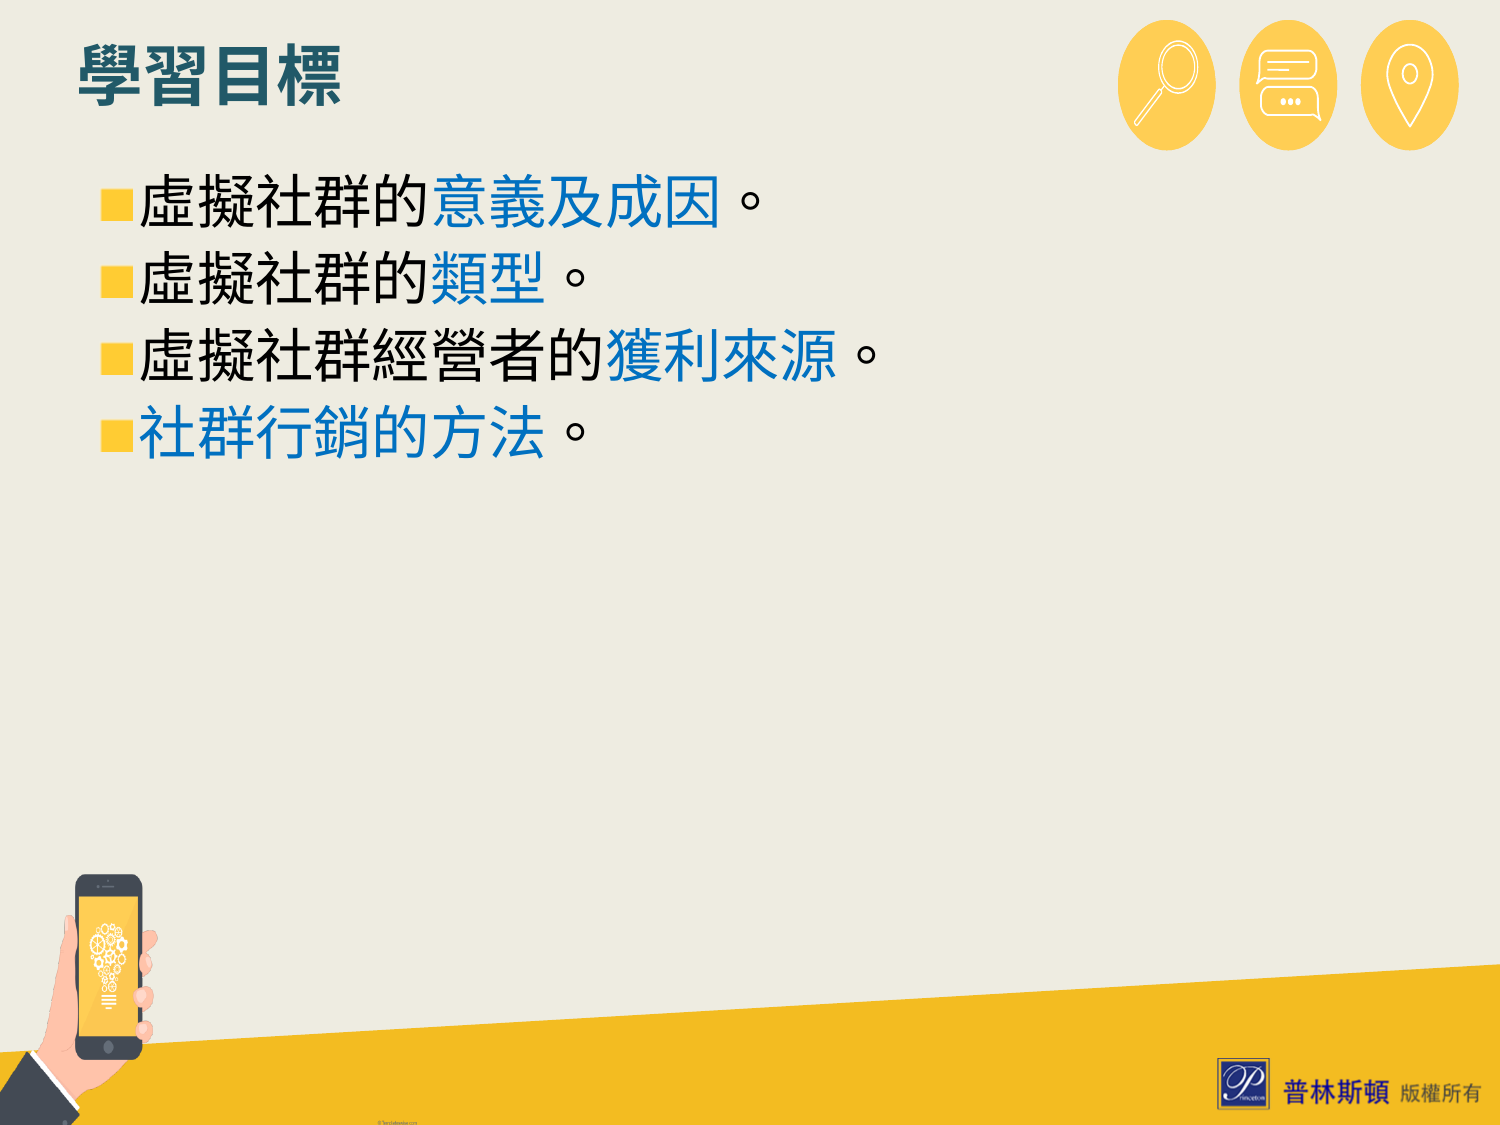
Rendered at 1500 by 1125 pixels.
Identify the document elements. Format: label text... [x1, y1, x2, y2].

picture [91, 333, 133, 375]
picture [1217, 1058, 1500, 1125]
picture [91, 256, 133, 298]
picture [91, 410, 133, 452]
list 虛擬社群的意義及成因。 虛擬社群的類型。 虛擬社群經營者的獲利來源。 社群行銷的方法。 [76, 160, 1459, 1027]
picture [0, 811, 420, 1125]
picture [91, 179, 133, 221]
title 學習目標 [76, 19, 1116, 114]
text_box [1117, 19, 1459, 151]
text_box [424, 964, 1500, 1125]
